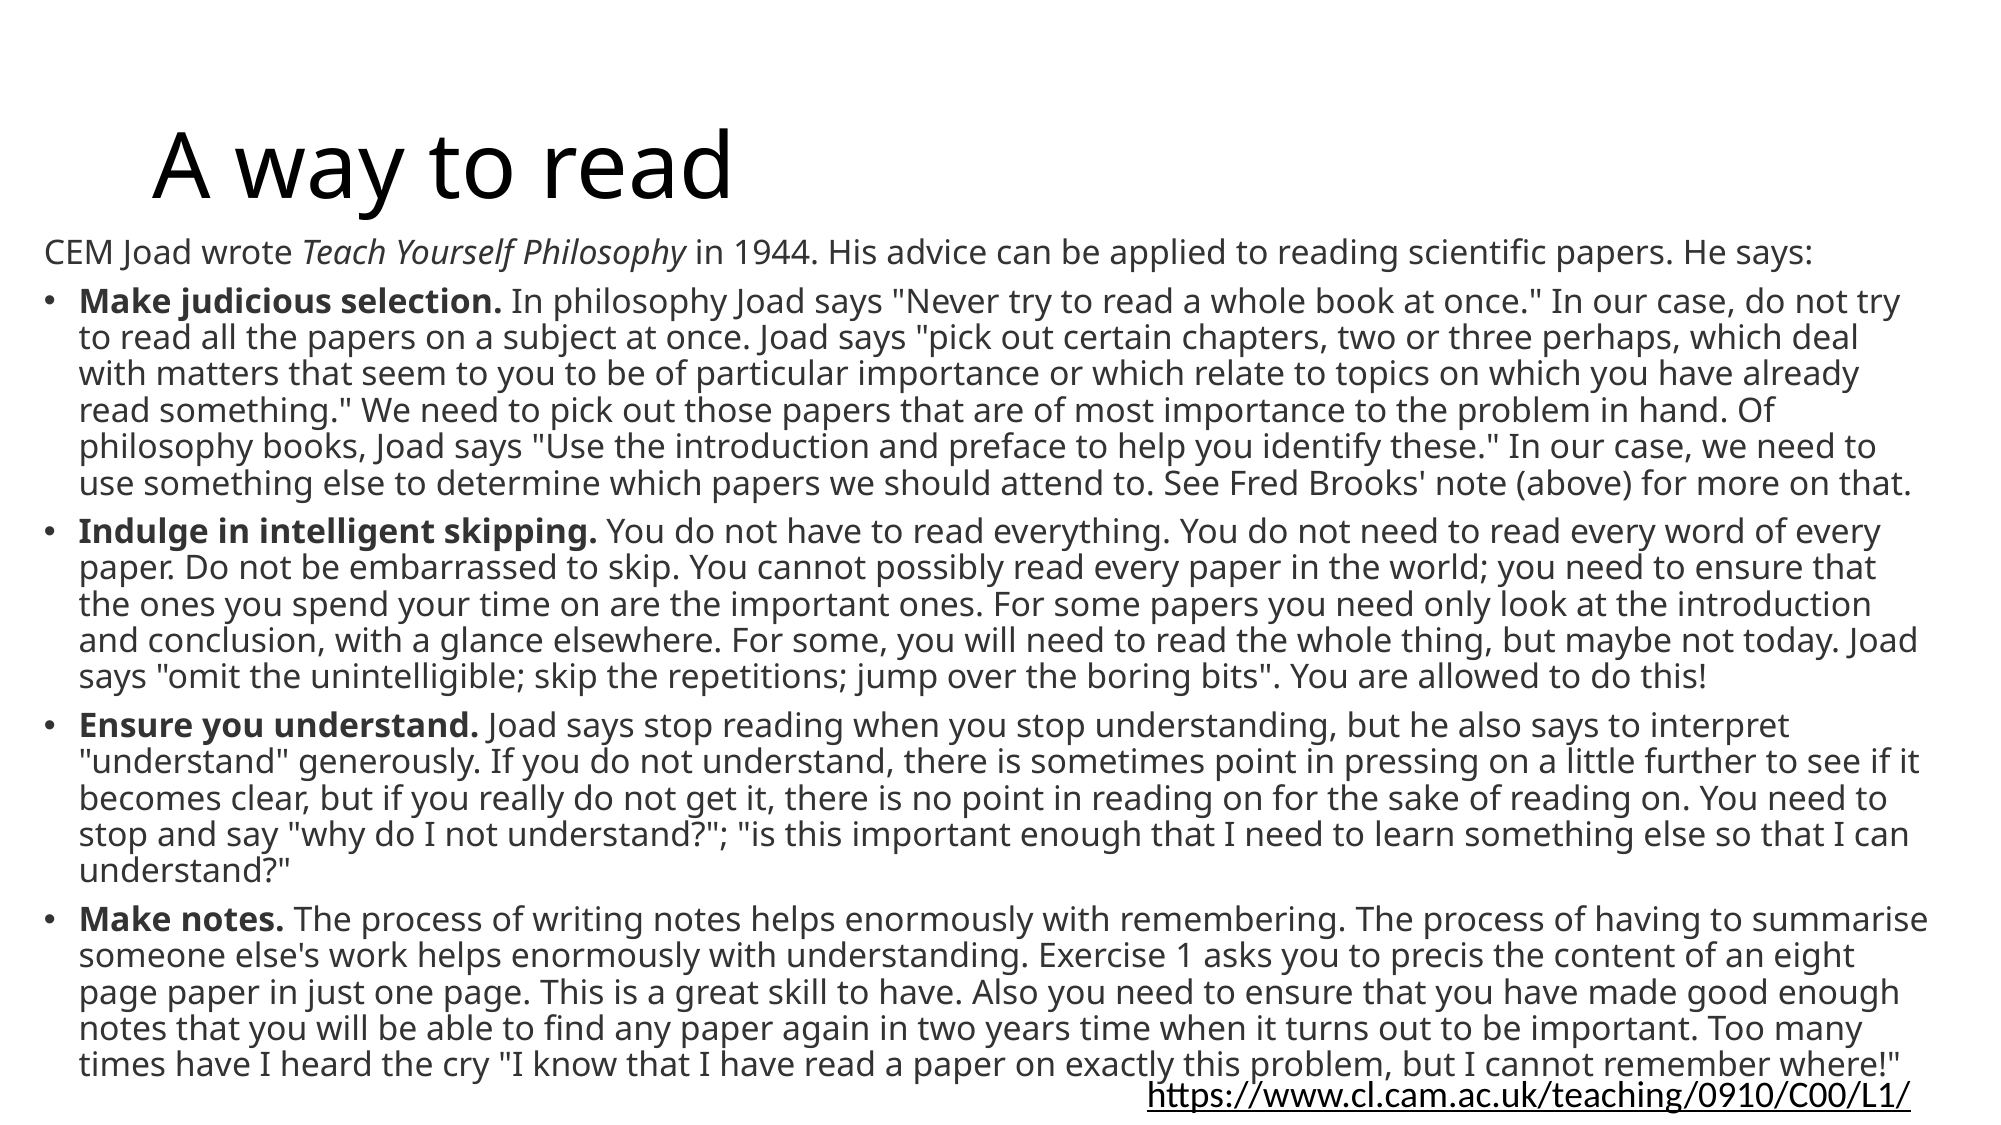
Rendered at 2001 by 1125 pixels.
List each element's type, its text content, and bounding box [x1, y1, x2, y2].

text_box https://www.cl.cam.ac.uk/teaching/0910/C00/L1/ [1072, 1062, 1934, 1123]
list CEM Joad wrote Teach Yourself Philosophy in 1944. His advice can be applied to reading scientific papers. He says: Make judicious selection. In philosophy Joad says "Never try to read a whole book at once." In our case, do not try to read all the papers on a subject at once. Joad says "pick out certain chapters, two or three perhaps, which deal with matters that seem to you to be of particular importance or which relate to topics on which you have already read something." We need to pick out those papers that are of most importance to the problem in hand. Of philosophy books, Joad says "Use the introduction and preface to help you identify these." In our case, we need to use something else to determine which papers we should attend to. See Fred Brooks' note (above) for more on that. Indulge in intelligent skipping. You do not have to read everything. You do not need to read every word of every paper. Do not be embarrassed to skip. You cannot possibly read every paper in the world; you need to ensure that the ones you spend your time on are the important ones. For some papers you need only look at the introduction and conclusion, with a glance elsewhere. For some, you will need to read the whole thing, but maybe not today. Joad says "omit the unintelligible; skip the repetitions; jump over the boring bits". You are allowed to do this! Ensure you understand. Joad says stop reading when you stop understanding, but he also says to interpret "understand" generously. If you do not understand, there is sometimes point in pressing on a little further to see if it becomes clear, but if you really do not get it, there is no point in reading on for the sake of reading on. You need to stop and say "why do I not understand?"; "is this important enough that I need to learn something else so that I can understand?" Make notes. The process of writing notes helps enormously with remembering. The process of having to summarise someone else's work helps enormously with understanding. Exercise 1 asks you to precis the content of an eight page paper in just one page. This is a great skill to have. Also you need to ensure that you have made good enough notes that you will be able to find any paper again in two years time when it turns out to be important. Too many times have I heard the cry "I know that I have read a paper on exactly this problem, but I cannot remember where!" [28, 228, 1949, 1125]
title A way to read [137, 59, 1863, 228]
